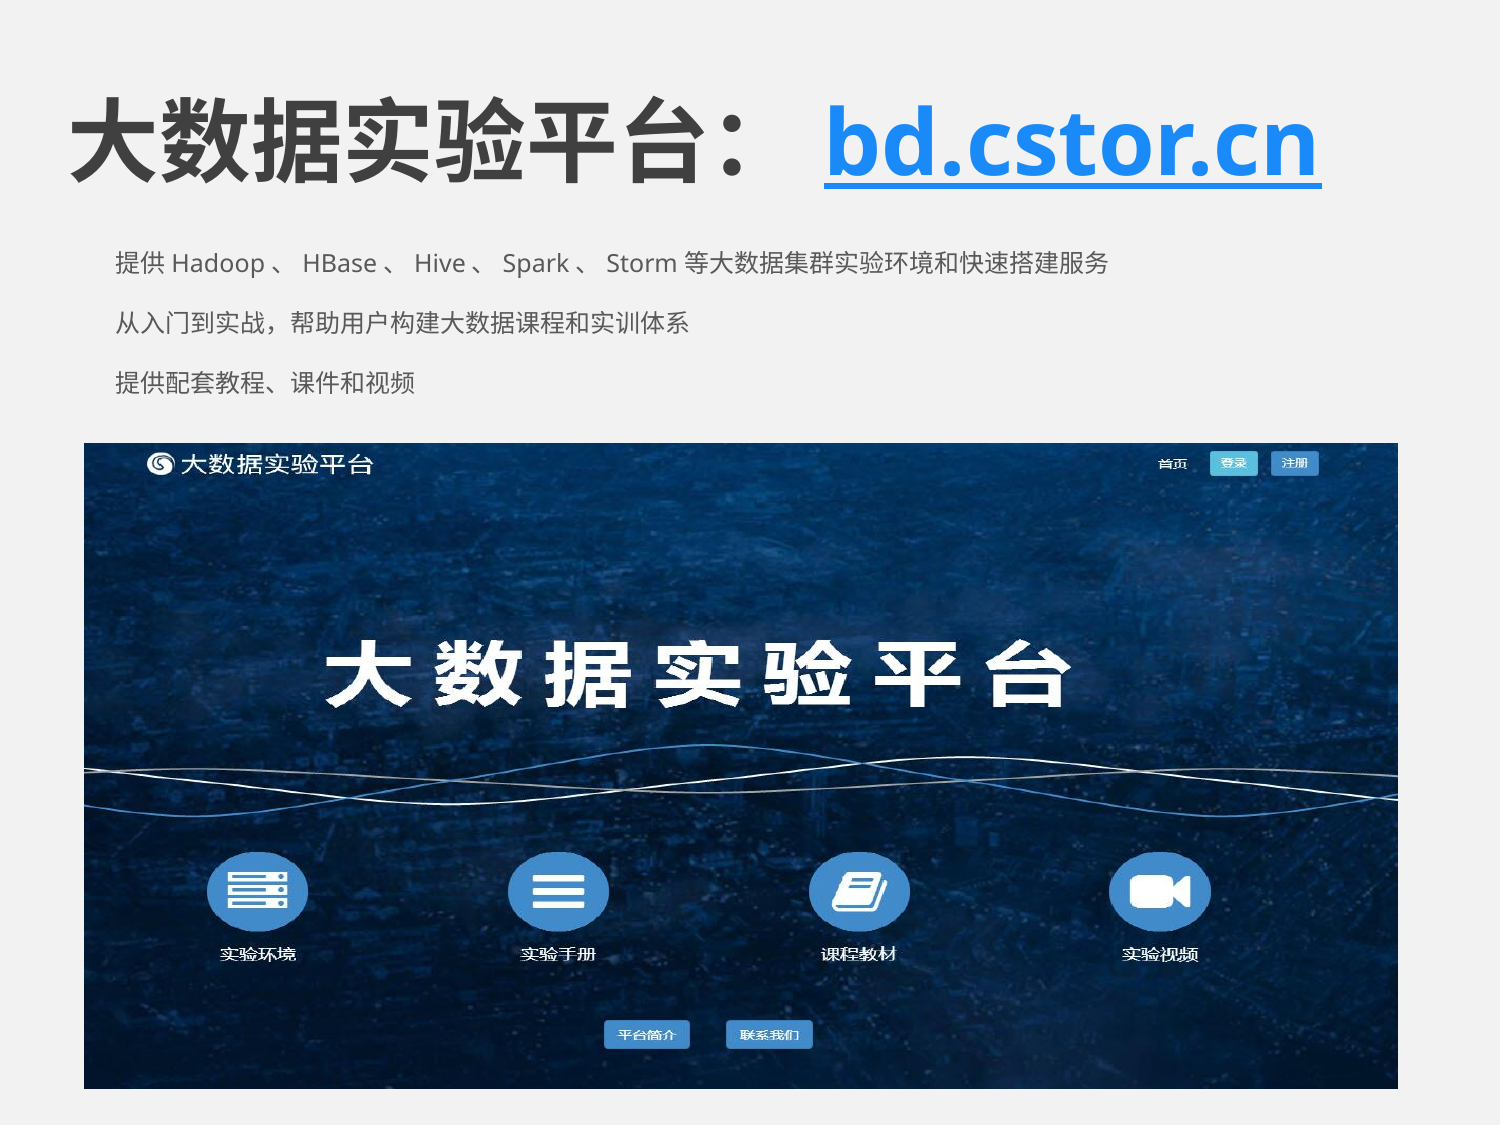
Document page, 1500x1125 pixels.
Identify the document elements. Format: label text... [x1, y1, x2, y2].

picture [84, 443, 1398, 1089]
text_box 大数据实验平台：bd.cstor.cn [53, 76, 1398, 217]
text_box 提供Hadoop、HBase、Hive、Spark、Storm等大数据集群实验环境和快速搭建服务 从入门到实战，帮助用户构建大数据课程和实训体系 提供配套教程、课件和视频 [100, 239, 1230, 405]
